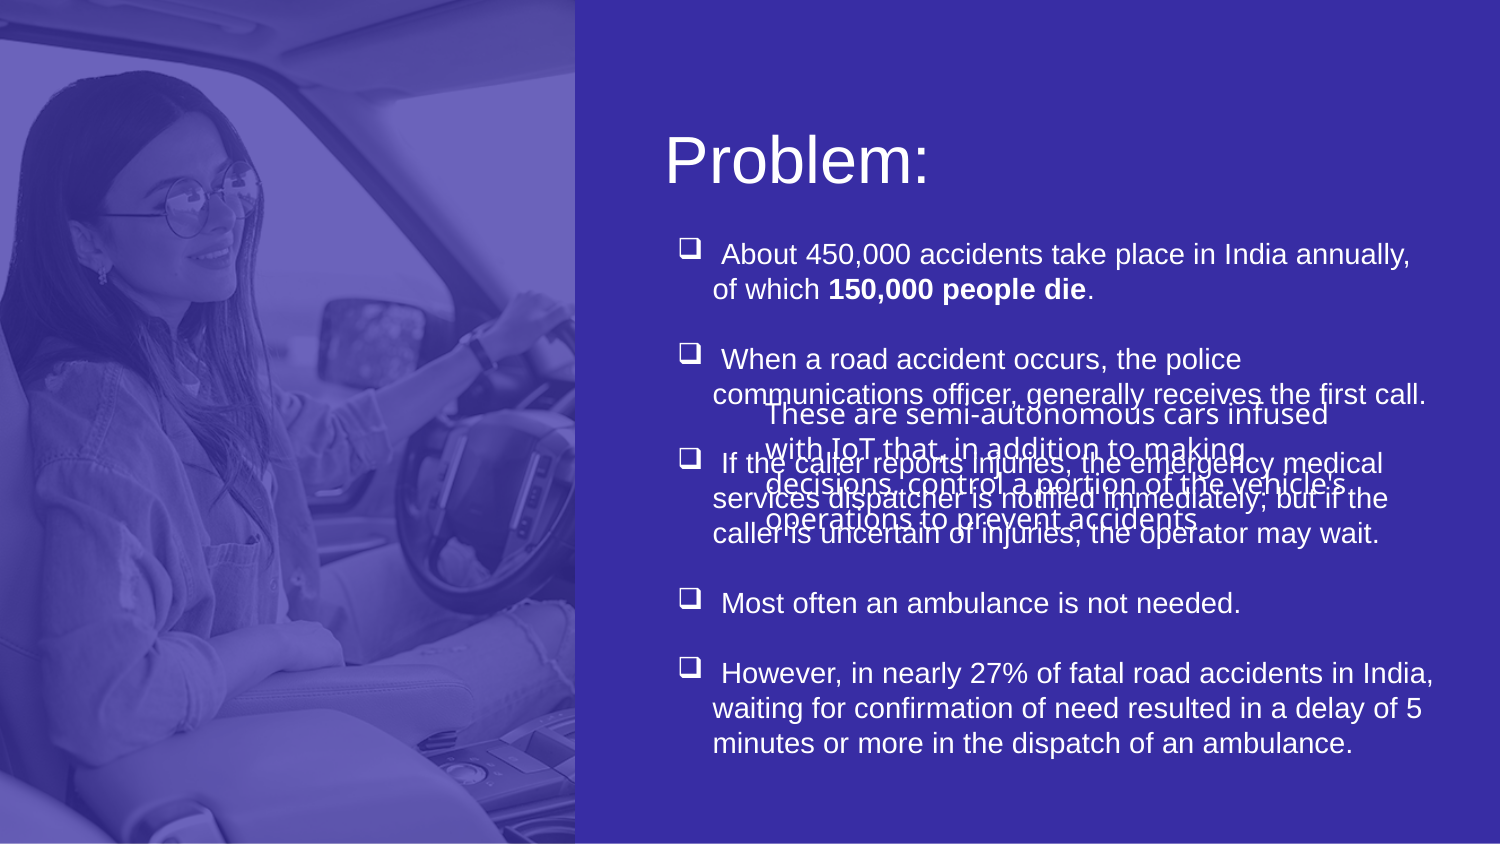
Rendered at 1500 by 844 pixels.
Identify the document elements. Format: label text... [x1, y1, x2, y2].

text_box Problem: [650, 109, 1275, 204]
picture [0, 0, 576, 844]
text_box About 450,000 accidents take place in India annually, of which 150,000 people die. When a road accident occurs, the police communications officer, generally receives the first call. If the caller reports injuries, the emergency medical services dispatcher is notified immediately; but if the caller is uncertain of injuries, the operator may wait. Most often an ambulance is not needed. However, in nearly 27% of fatal road accidents in India, waiting for confirmation of need resulted in a delay of 5 minutes or more in the dispatch of an ambulance. [662, 227, 1450, 837]
